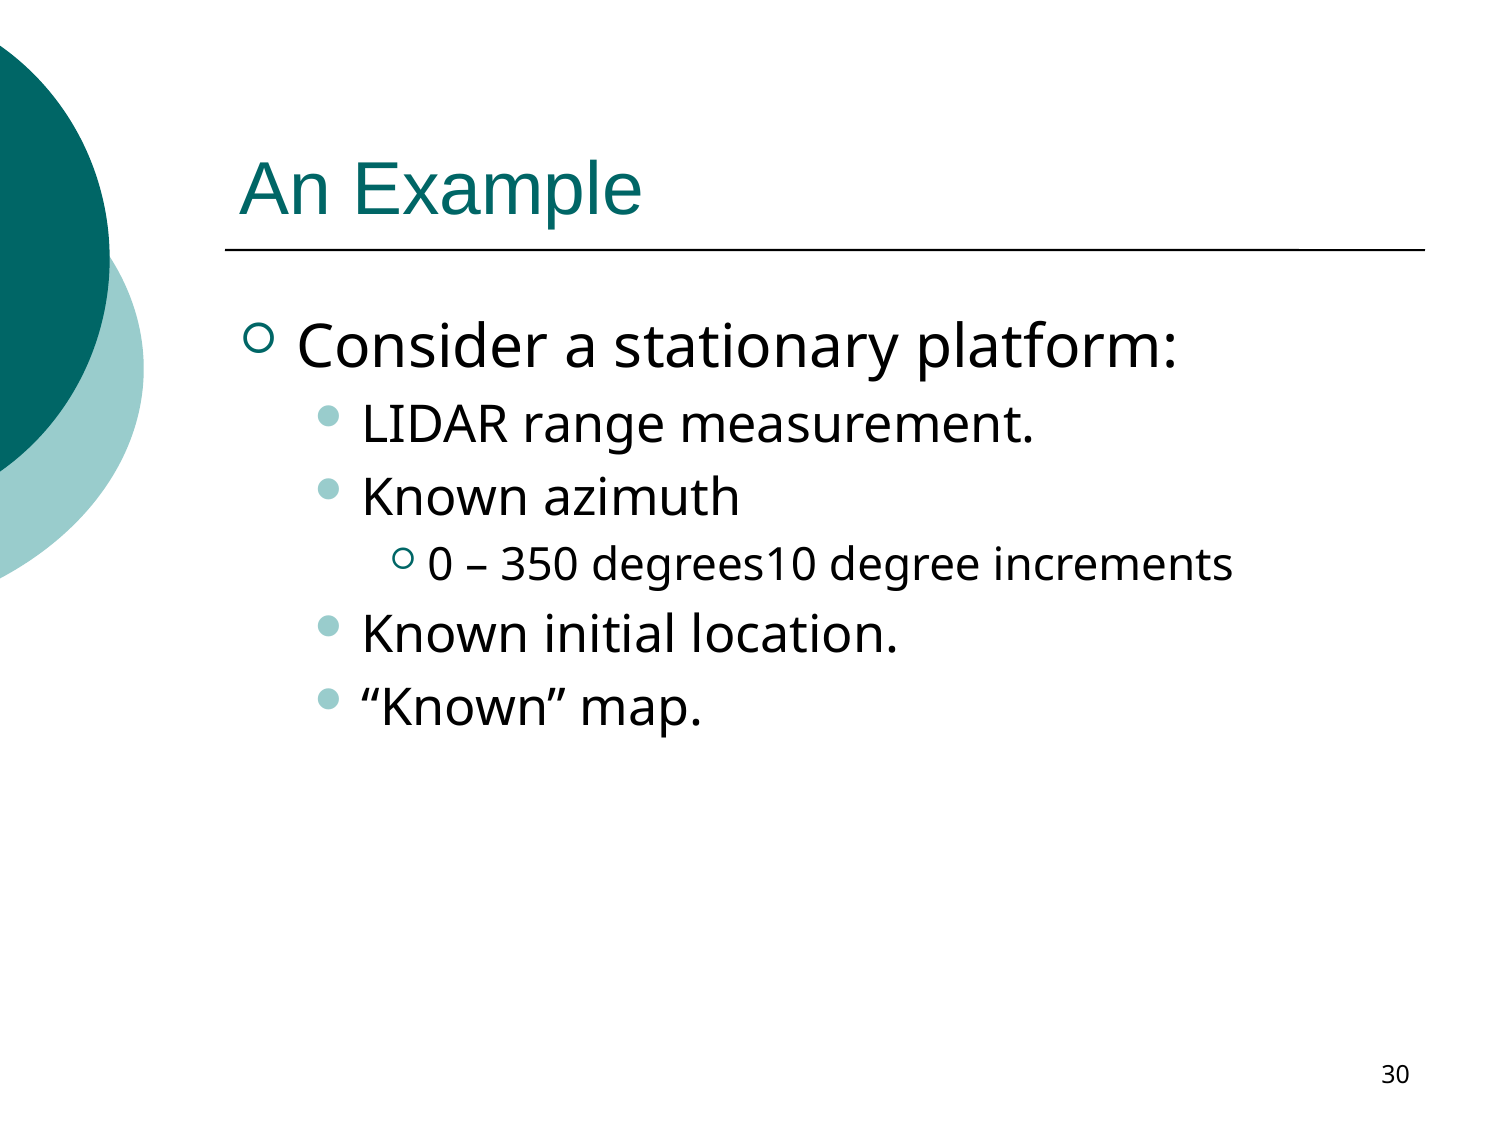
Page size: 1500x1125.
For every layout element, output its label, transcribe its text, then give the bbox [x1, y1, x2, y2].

title An Example [224, 49, 1425, 238]
list Consider a stationary platform: LIDAR range measurement. Known azimuth 0 – 350 degrees10 degree increments Known initial location. “Known” map. [224, 299, 1425, 975]
slide_number 30 [1074, 1024, 1426, 1101]
